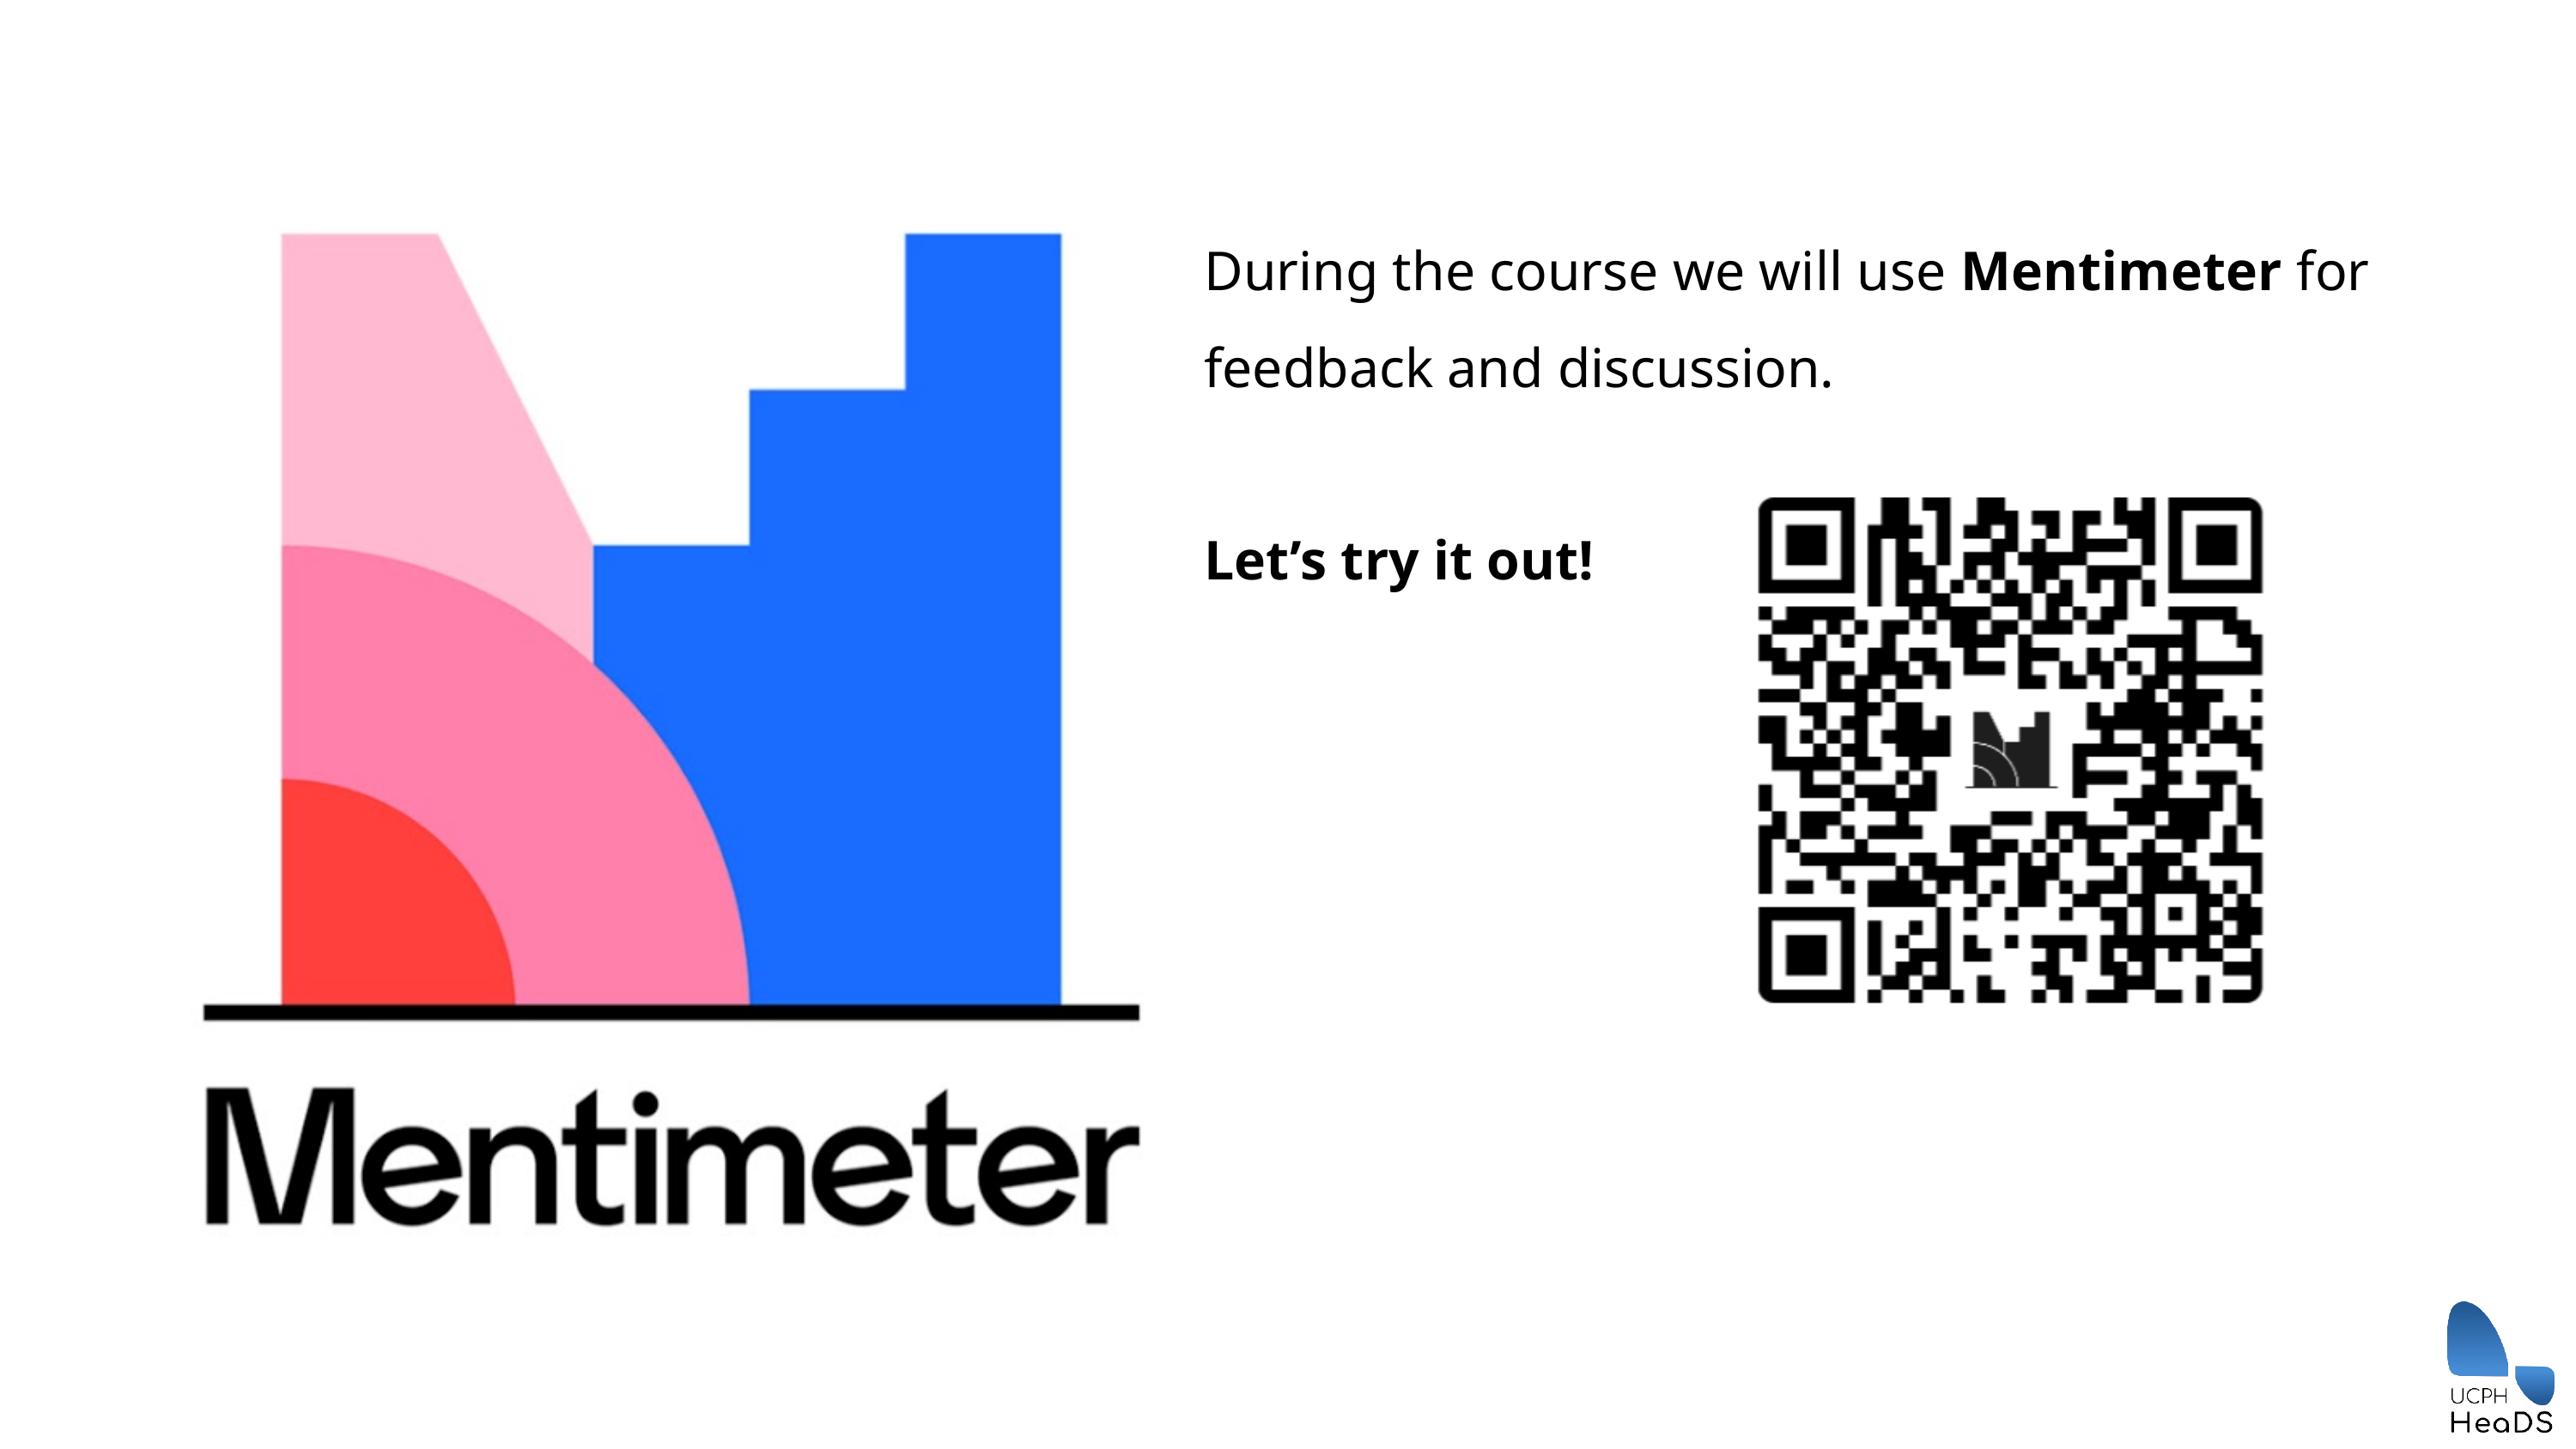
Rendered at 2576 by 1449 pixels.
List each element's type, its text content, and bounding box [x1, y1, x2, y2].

text_box During the course we will use Mentimeter for feedback and discussion. Let’s try it out! [1399, 198, 2408, 694]
picture [2446, 1301, 2555, 1433]
picture [0, 0, 1396, 1449]
picture [1749, 488, 2265, 1003]
